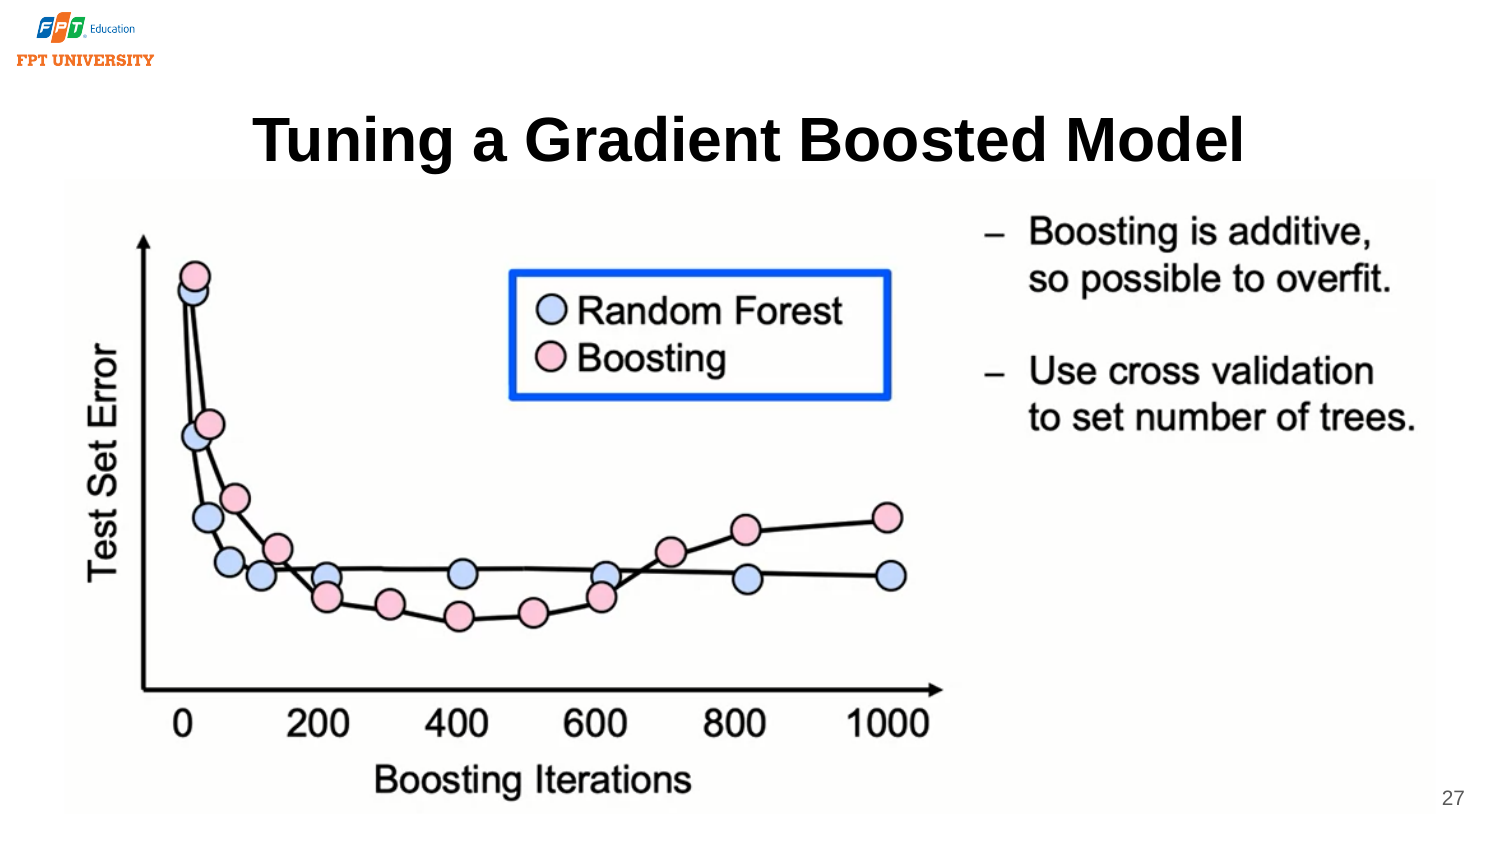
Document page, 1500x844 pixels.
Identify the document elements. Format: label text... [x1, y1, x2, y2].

slide_number 27 [1389, 764, 1480, 830]
title Tuning a Gradient Boosted Model [51, 72, 1449, 167]
picture [11, 1, 160, 77]
picture [64, 179, 1436, 814]
